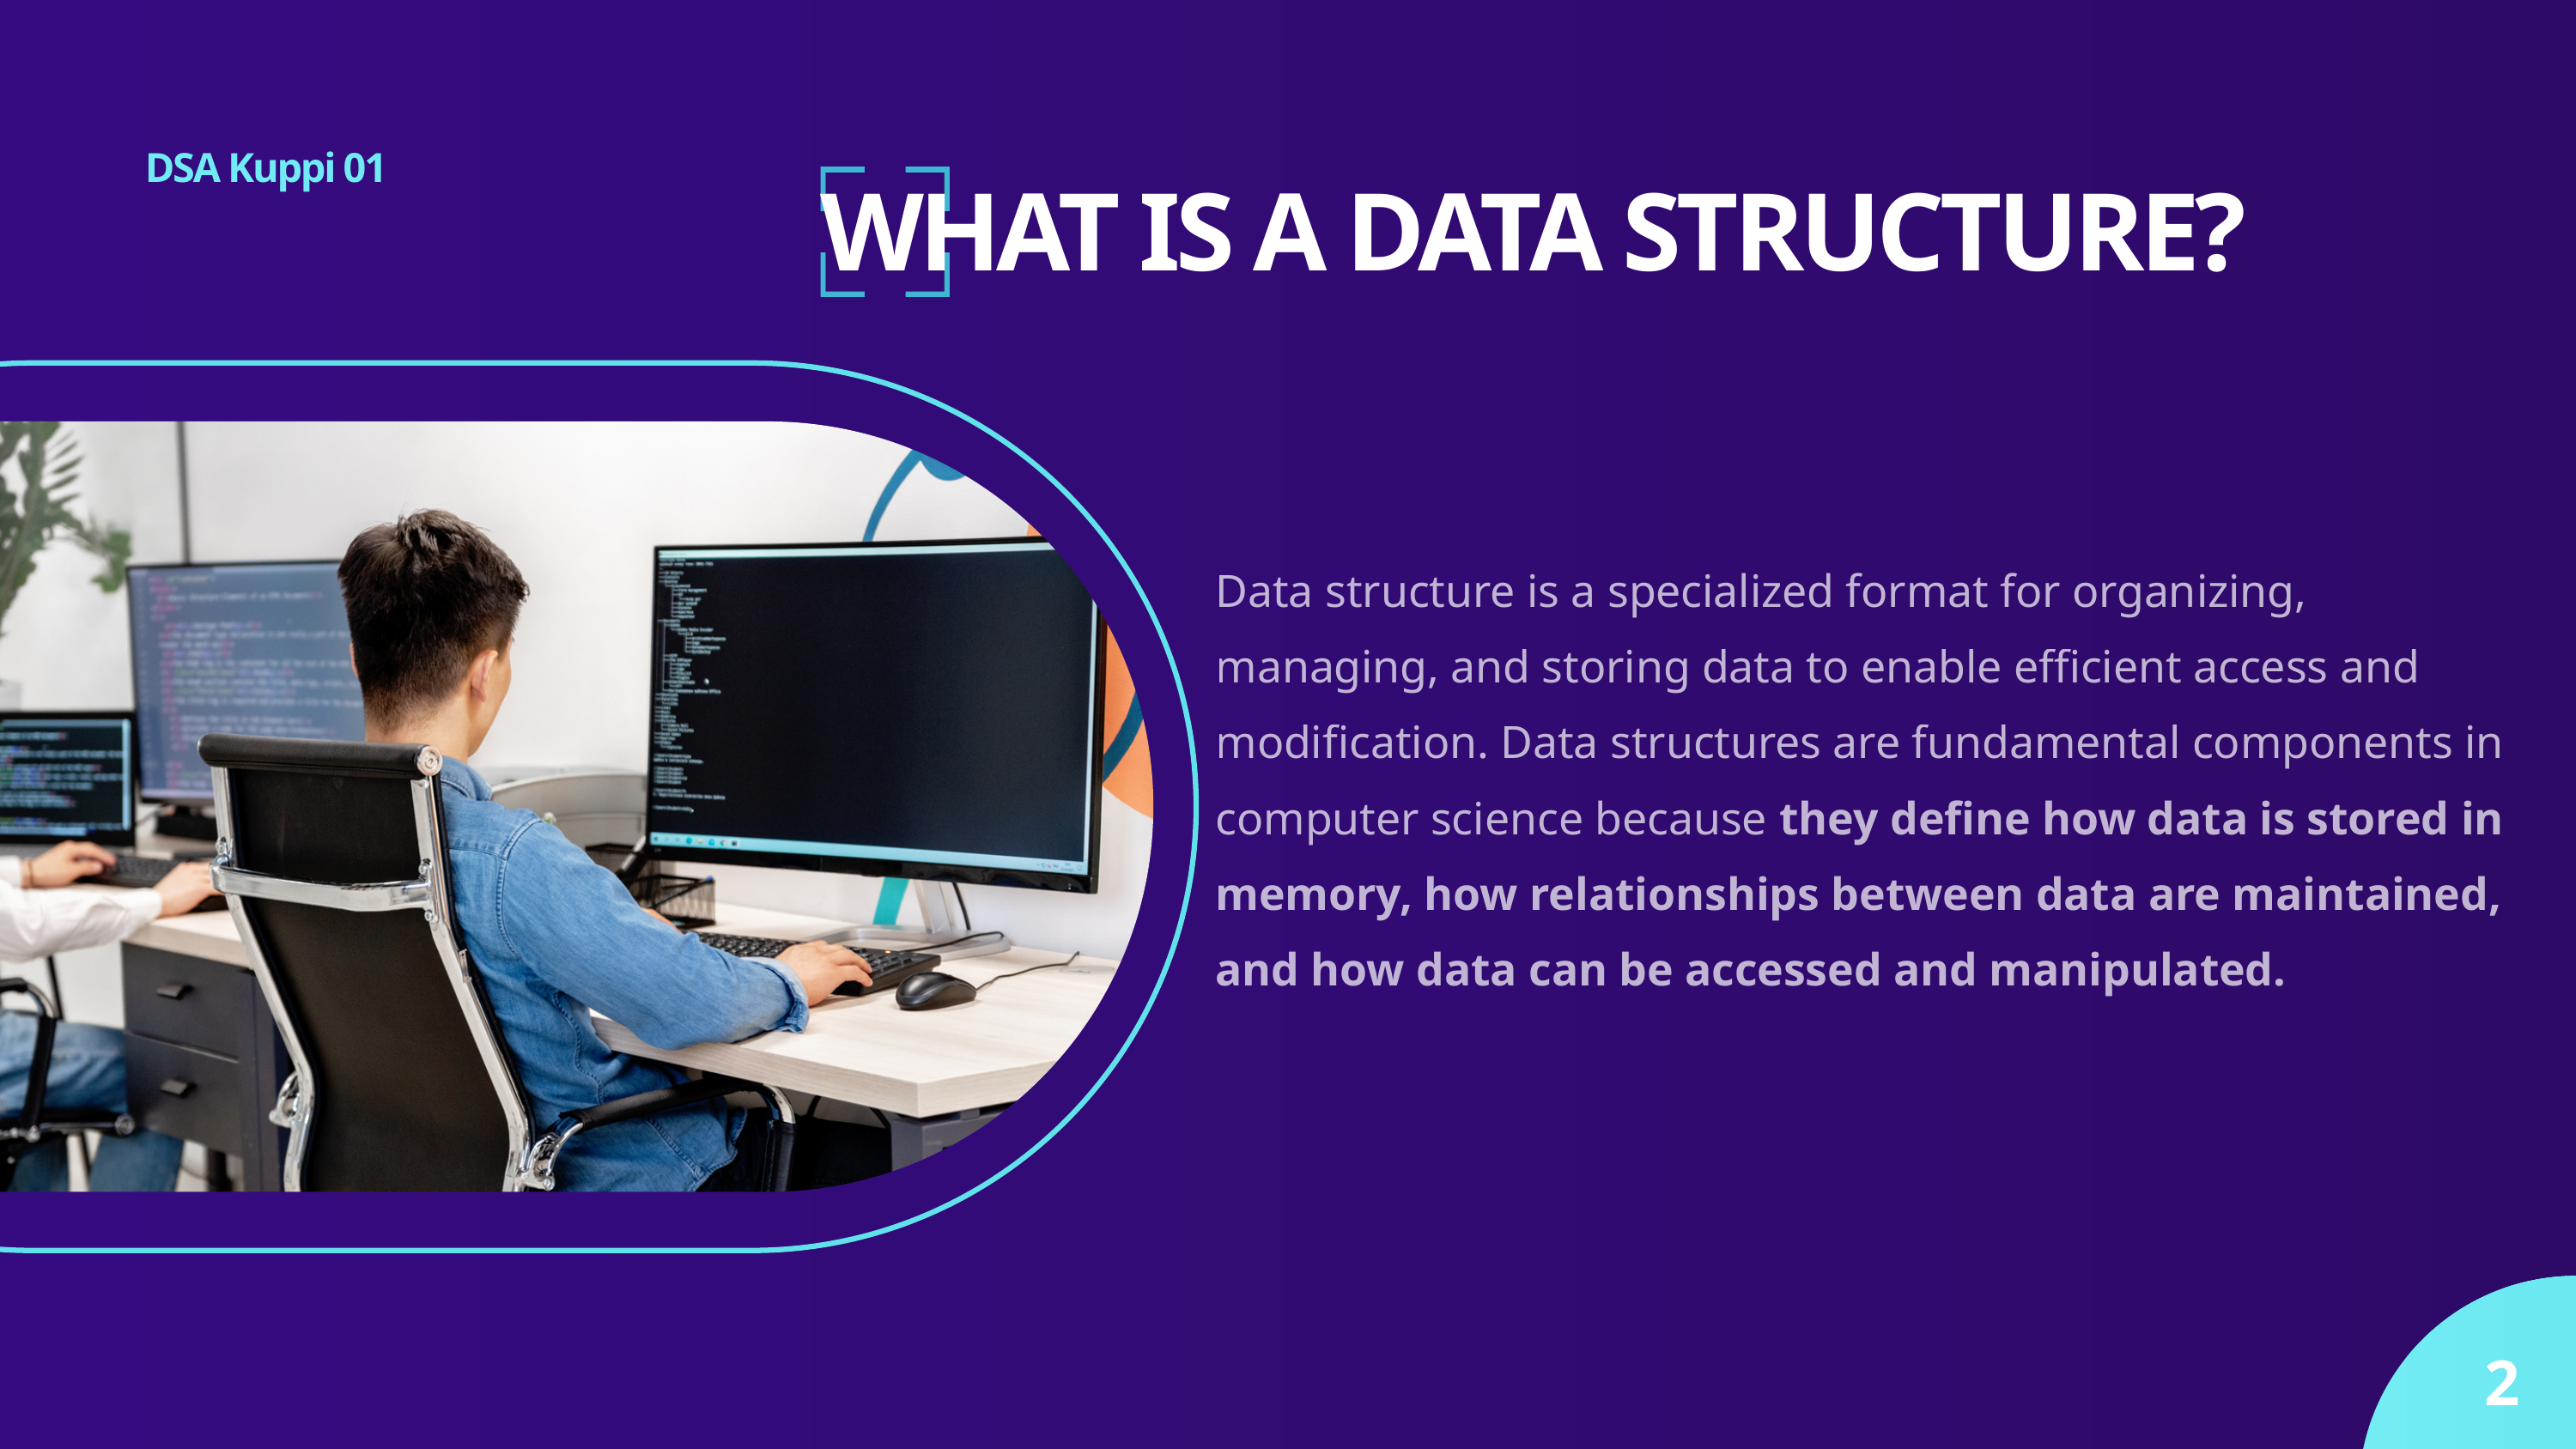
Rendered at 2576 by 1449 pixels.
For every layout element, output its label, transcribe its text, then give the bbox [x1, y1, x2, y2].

text_box DSA Kuppi 01 [144, 151, 463, 191]
text_box WHAT IS A DATA STRUCTURE? [820, 189, 2506, 293]
text_box [820, 293, 950, 297]
text_box [820, 167, 950, 189]
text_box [0, 421, 1154, 1192]
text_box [0, 362, 1197, 1251]
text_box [2358, 1276, 2576, 1449]
text_box Data structure is a specialized format for organizing, managing, and storing data to enable efficient access and modification. Data structures are fundamental components in computer science because they define how data is stored in memory, how relationships between data are maintained, and how data can be accessed and manipulated. [1215, 540, 2527, 995]
